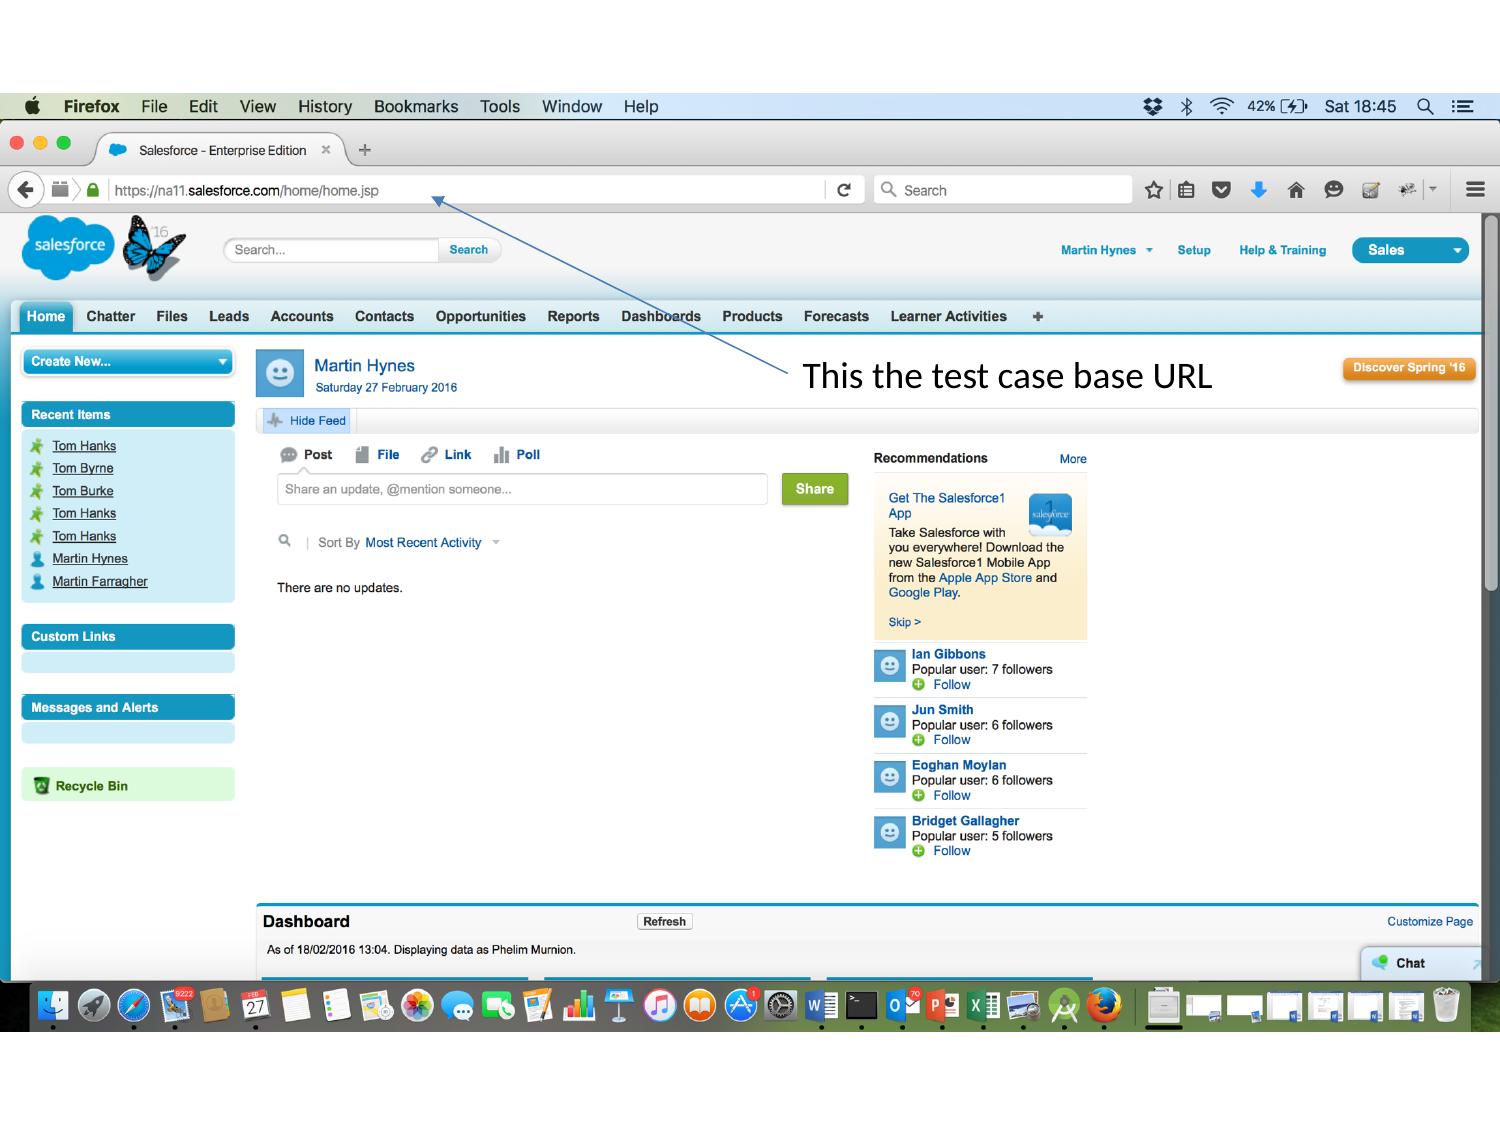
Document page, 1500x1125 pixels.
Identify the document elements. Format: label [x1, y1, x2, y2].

picture [0, 93, 1500, 1032]
text_box [430, 195, 789, 374]
